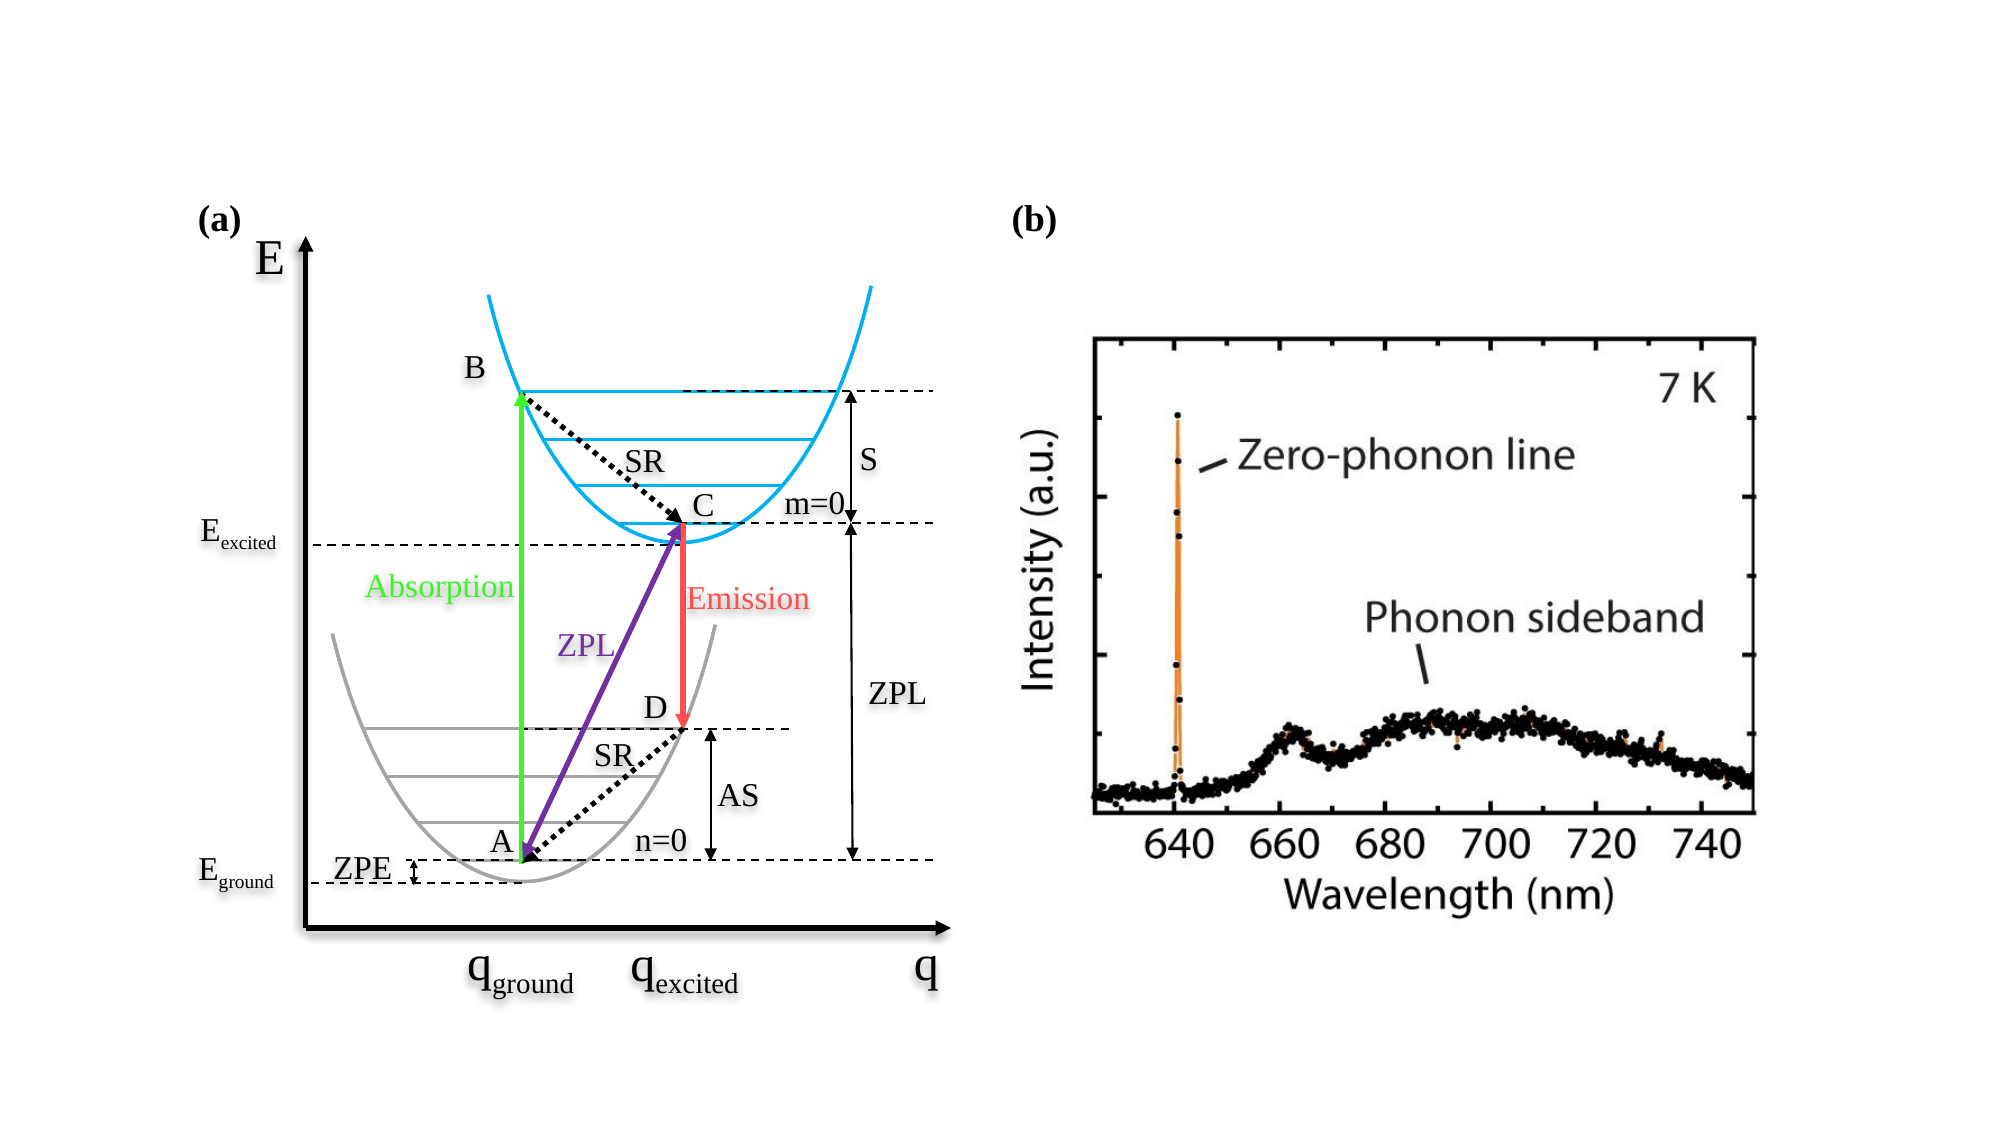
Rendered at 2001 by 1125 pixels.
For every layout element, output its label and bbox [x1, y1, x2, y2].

text_box [182, 0, 1769, 1000]
